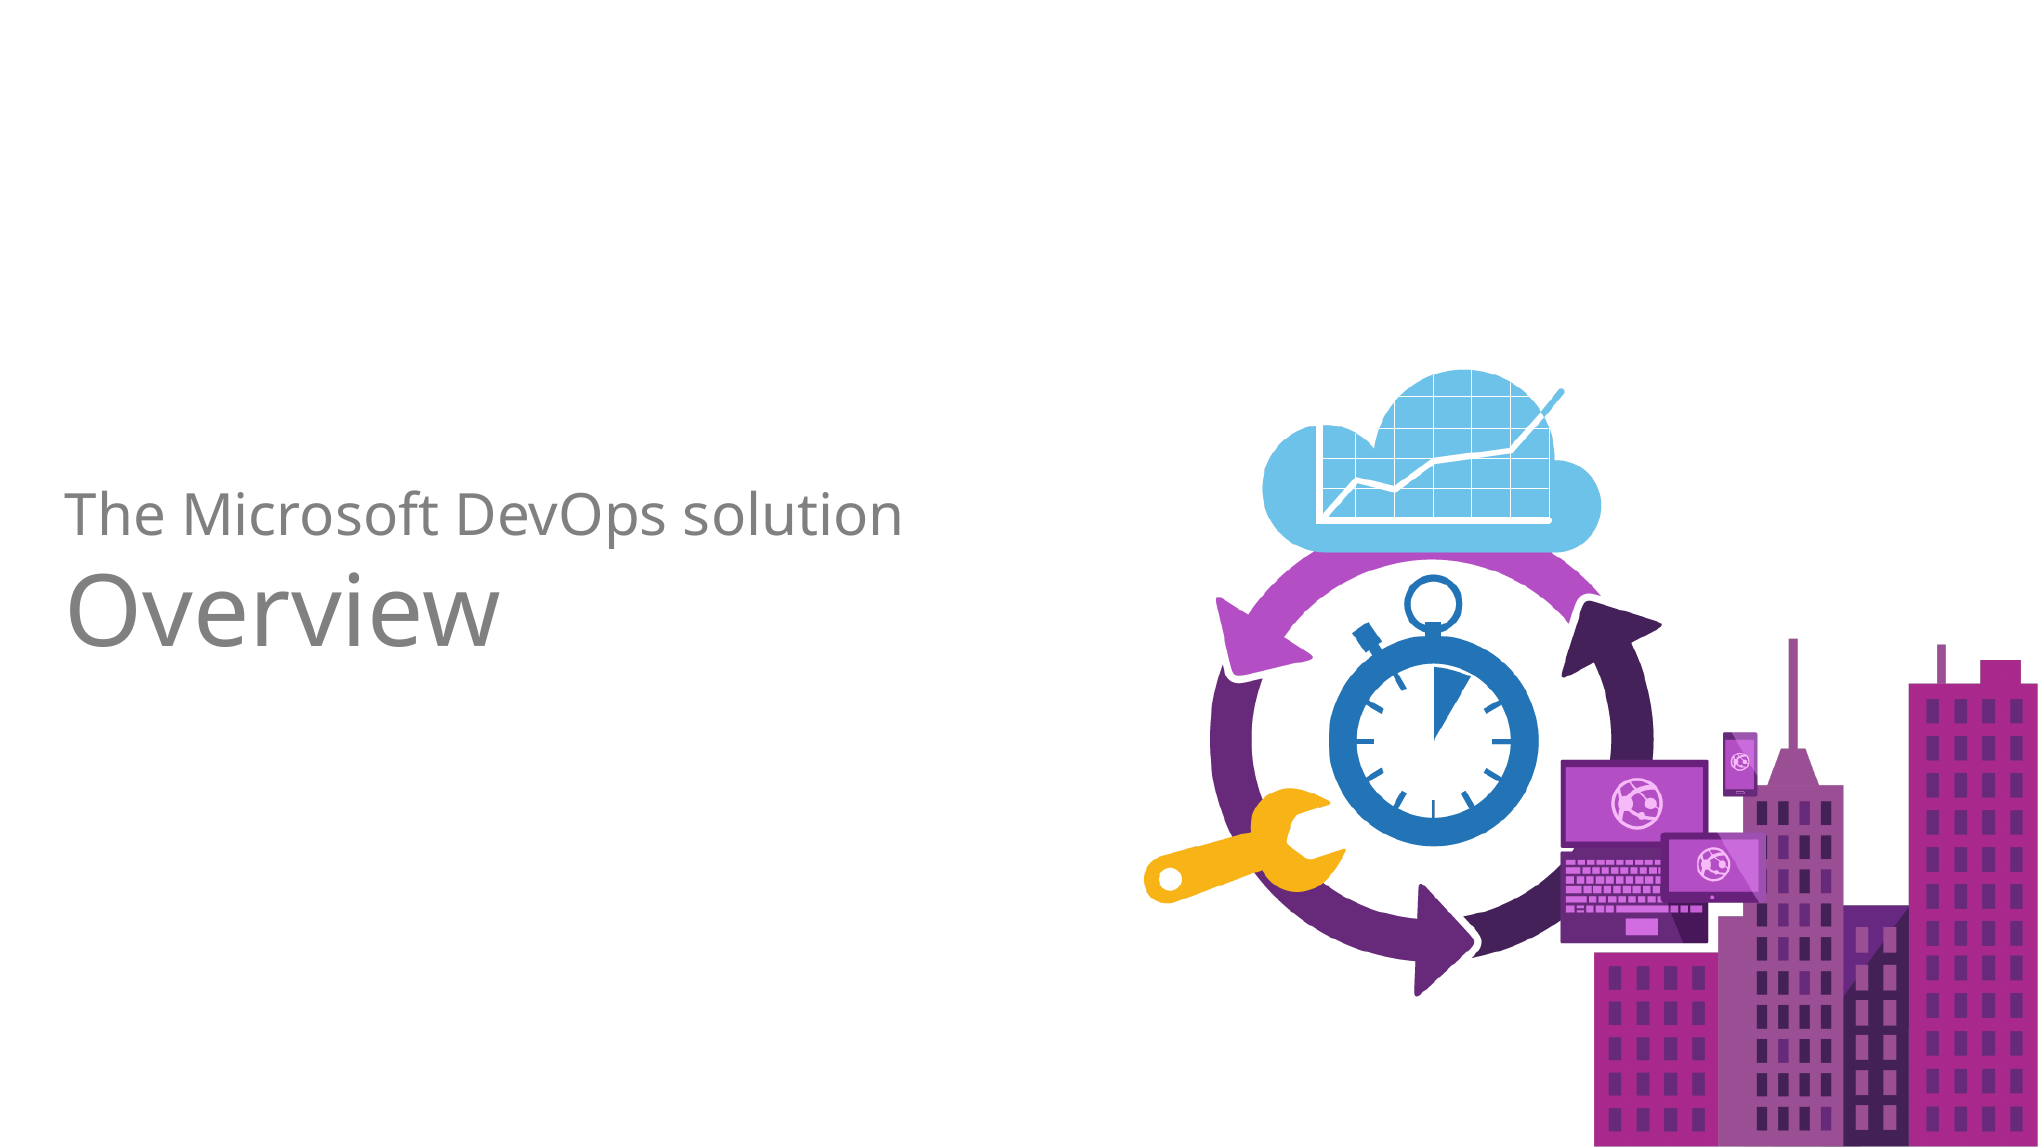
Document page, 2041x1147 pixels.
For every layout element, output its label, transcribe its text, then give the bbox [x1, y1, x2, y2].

text_box The Microsoft DevOps solution Overview [34, 452, 1119, 691]
picture [1119, 347, 2041, 1147]
